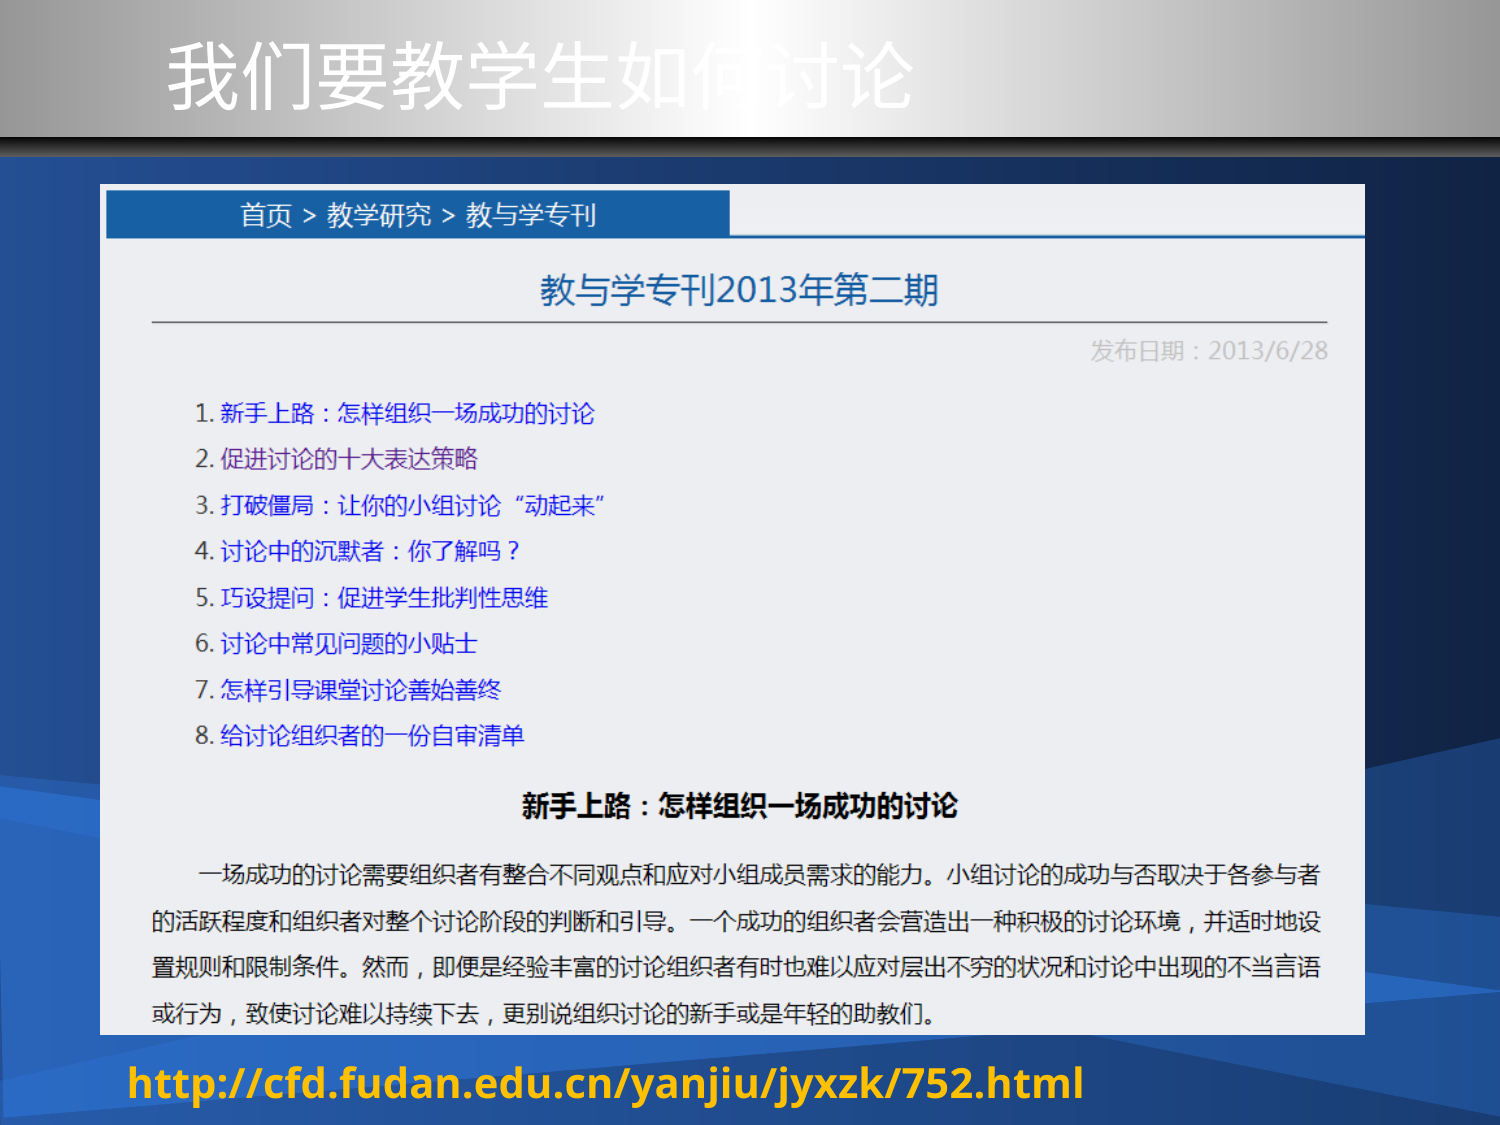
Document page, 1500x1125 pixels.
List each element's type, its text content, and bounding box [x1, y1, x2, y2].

title 我们要教学生如何讨论 [150, 37, 1388, 113]
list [100, 184, 1365, 1036]
text_box http://cfd.fudan.edu.cn/yanjiu/jyxzk/752.html [111, 999, 1447, 1115]
